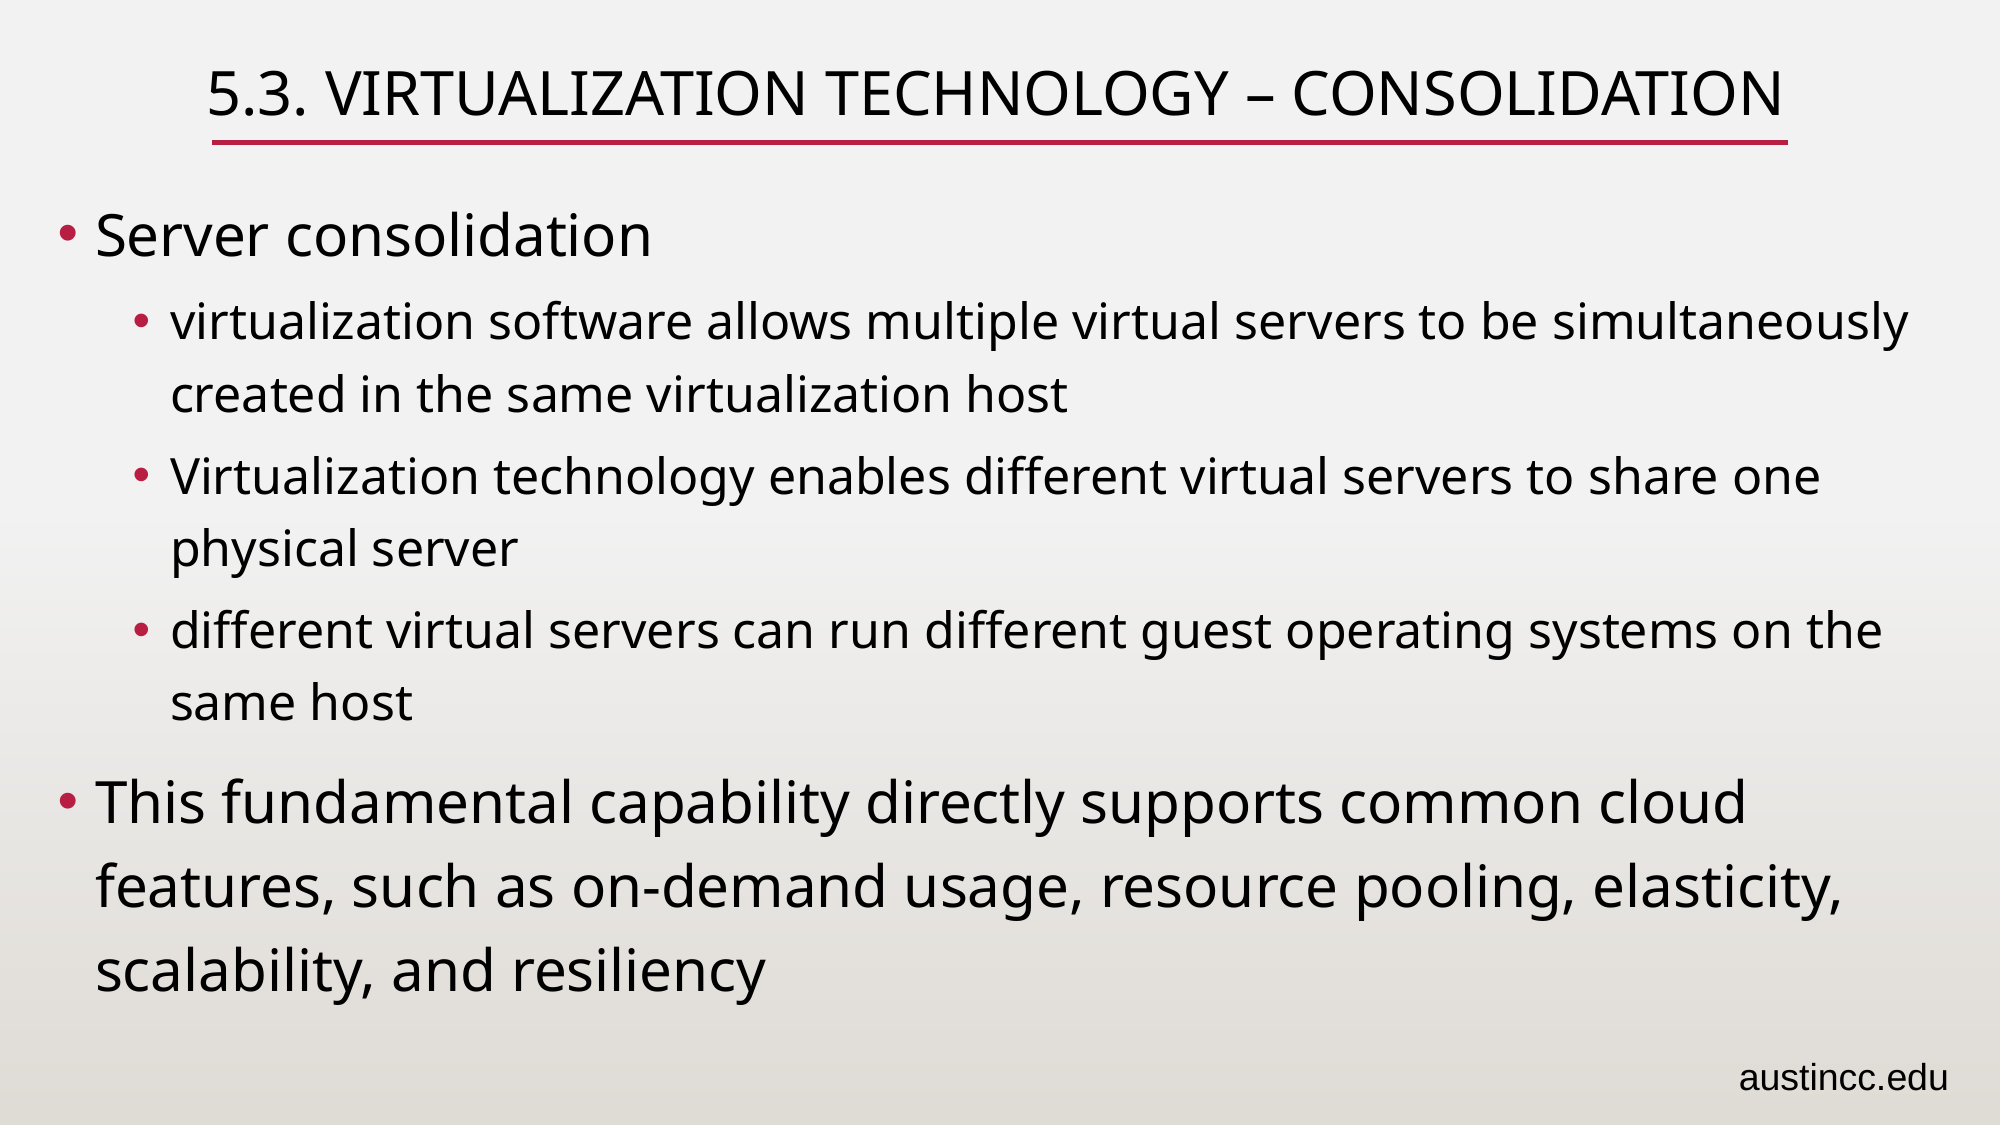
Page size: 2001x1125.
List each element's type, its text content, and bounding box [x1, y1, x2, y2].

title 5.3. Virtualization Technology – Consolidation [113, 54, 1879, 137]
list Server consolidation virtualization software allows multiple virtual servers to be simultaneously created in the same virtualization host Virtualization technology enables different virtual servers to share one physical server different virtual servers can run different guest operating systems on the same host This fundamental capability directly supports common cloud features, such as on-demand usage, resource pooling, elasticity, scalability, and resiliency [42, 176, 1955, 1016]
